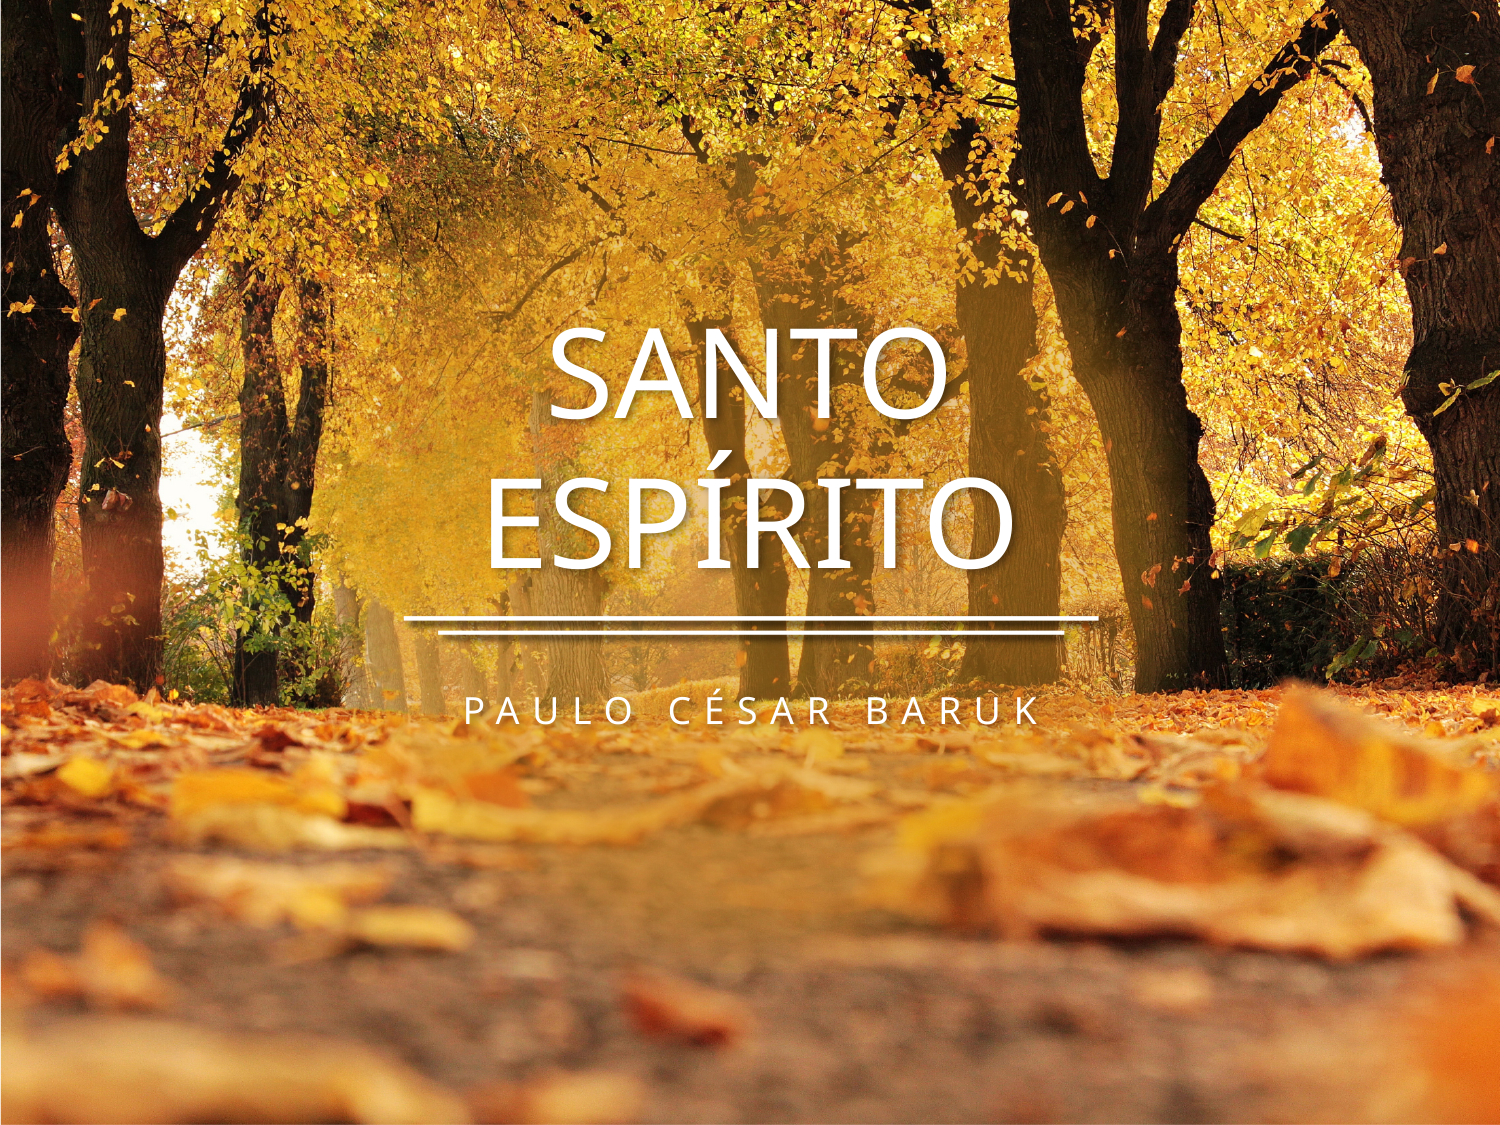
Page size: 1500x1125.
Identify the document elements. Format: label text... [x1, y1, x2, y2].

picture [0, 0, 1500, 1125]
text_box PAULO CÉSAR BARUK [447, 679, 1053, 740]
text_box SANTO ESPÍRITO [464, 285, 1036, 601]
